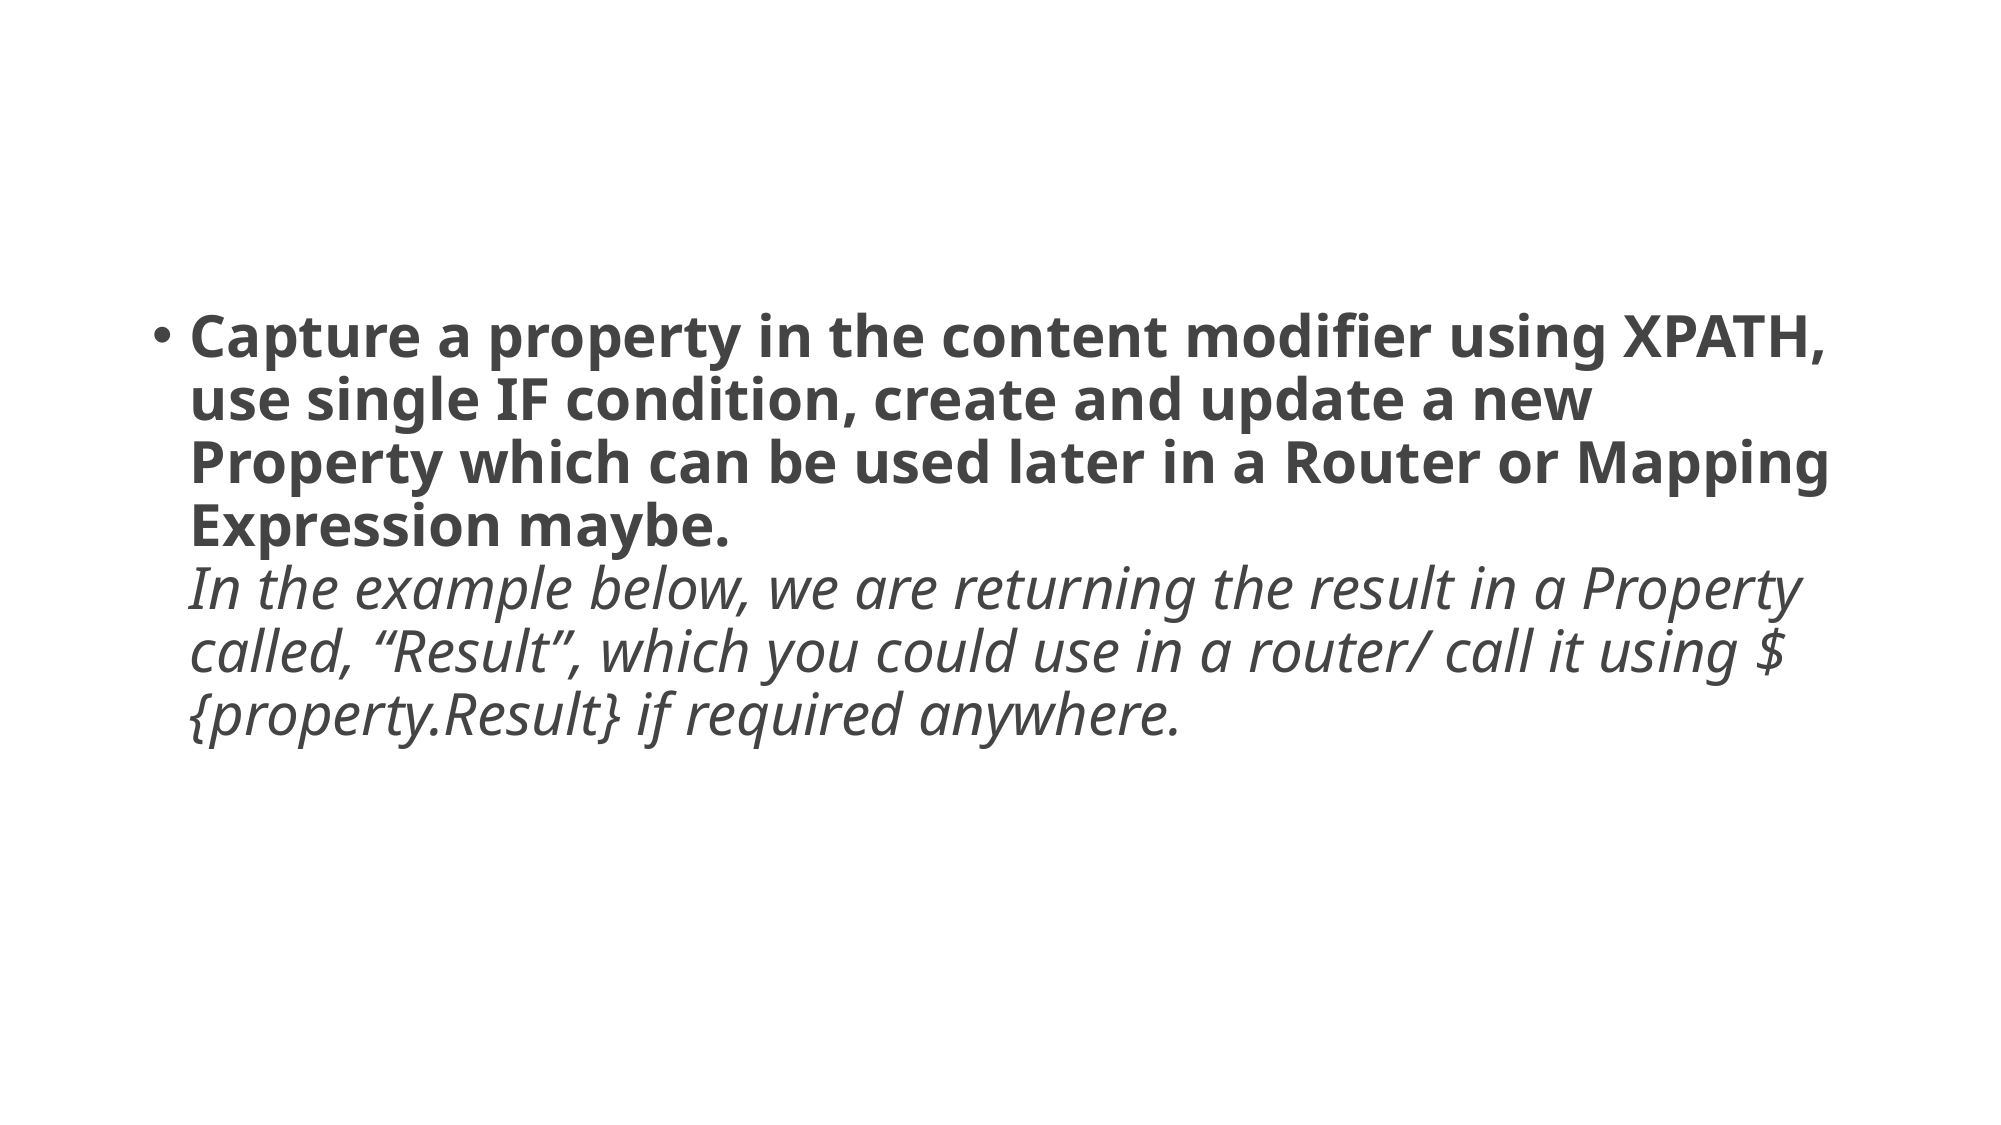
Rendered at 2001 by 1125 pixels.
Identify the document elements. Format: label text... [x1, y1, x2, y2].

list Capture a property in the content modifier using XPATH, use single IF condition, create and update a new Property which can be used later in a Router or Mapping Expression maybe. In the example below, we are returning the result in a Property called, “Result”, which you could use in a router/ call it using ${property.Result} if required anywhere. [137, 299, 1863, 1014]
